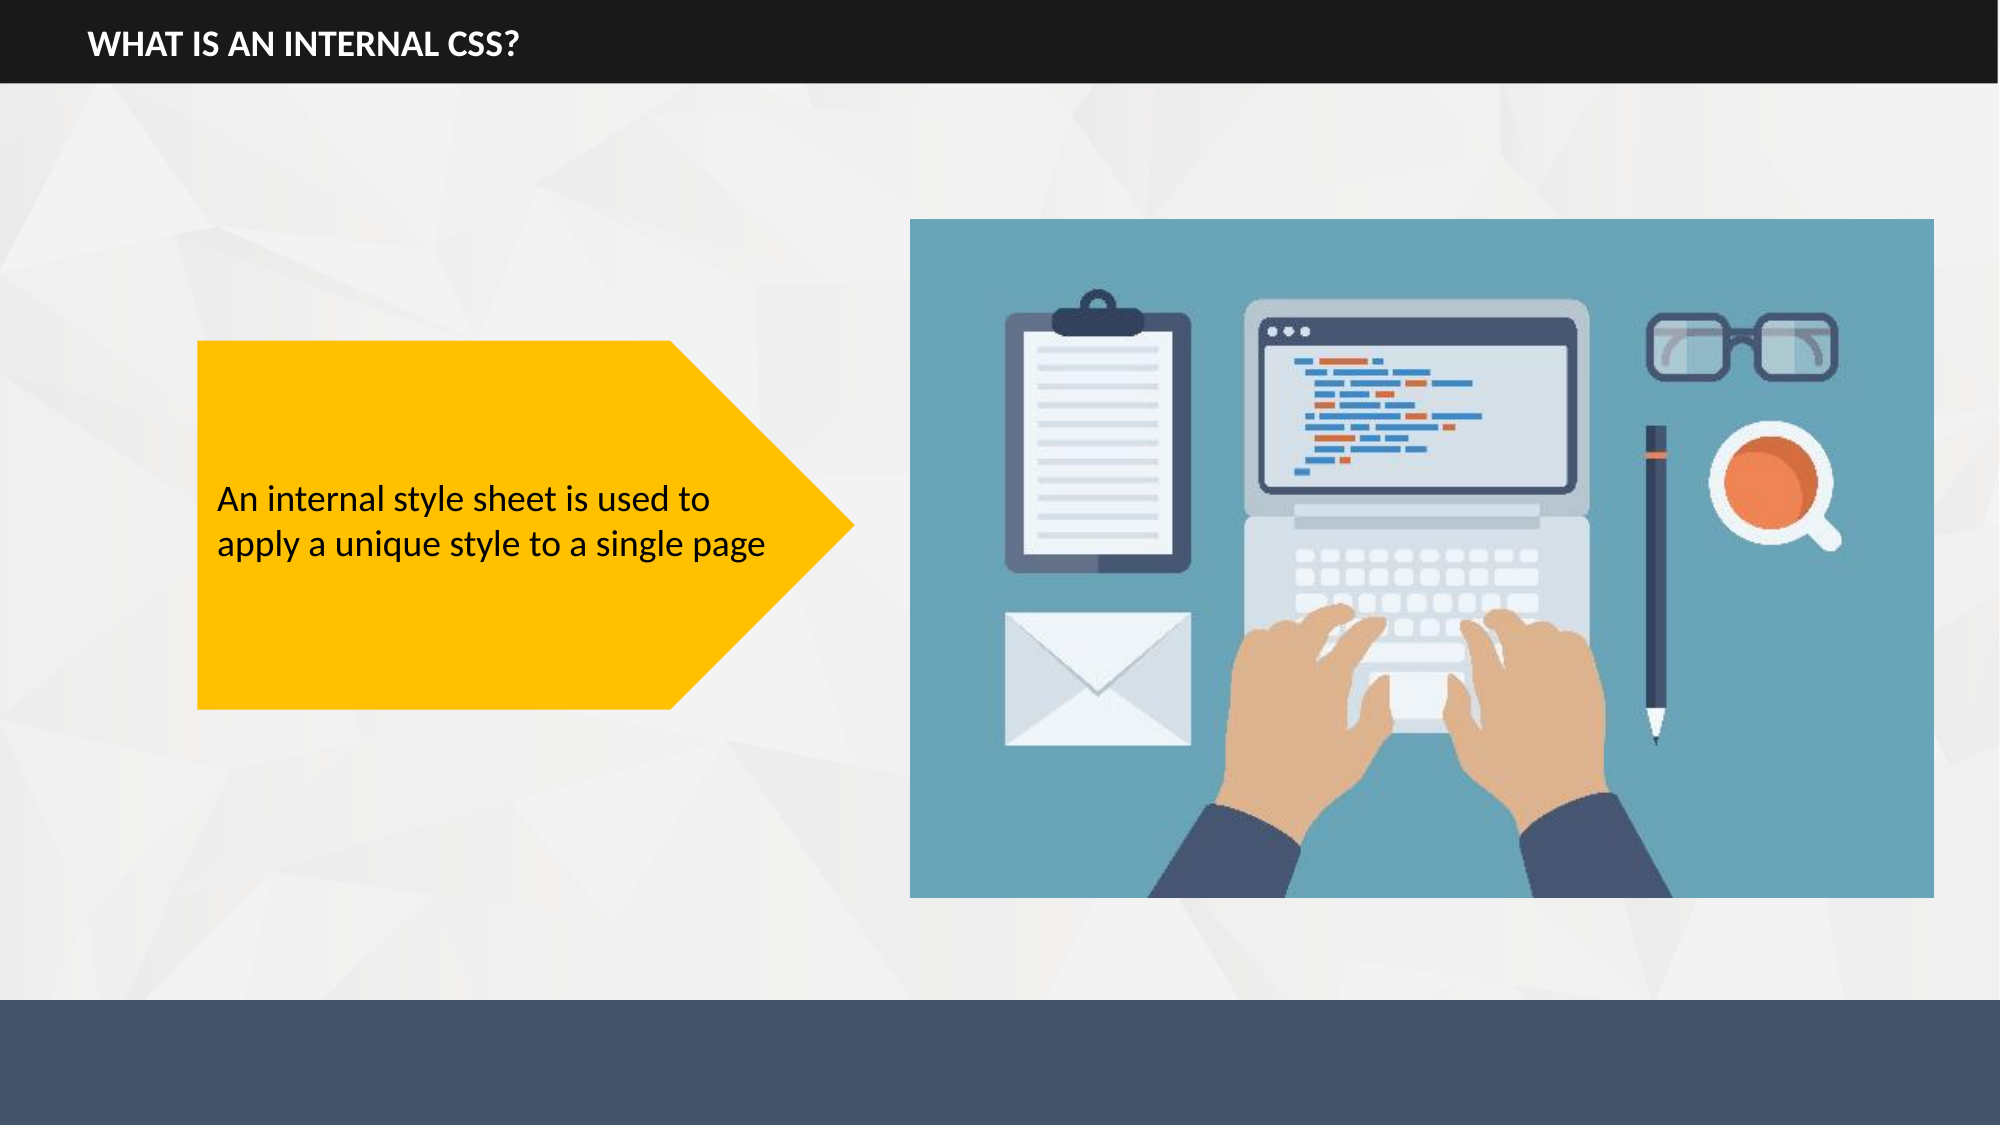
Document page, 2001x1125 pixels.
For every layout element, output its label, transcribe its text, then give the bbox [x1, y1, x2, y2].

picture [0, 0, 2000, 1000]
text_box WHAT IS AN INTERNAL CSS? [0, 0, 1999, 84]
text_box [196, 339, 857, 711]
text_box An internal style sheet is used to apply a unique style to a single page [202, 467, 792, 572]
